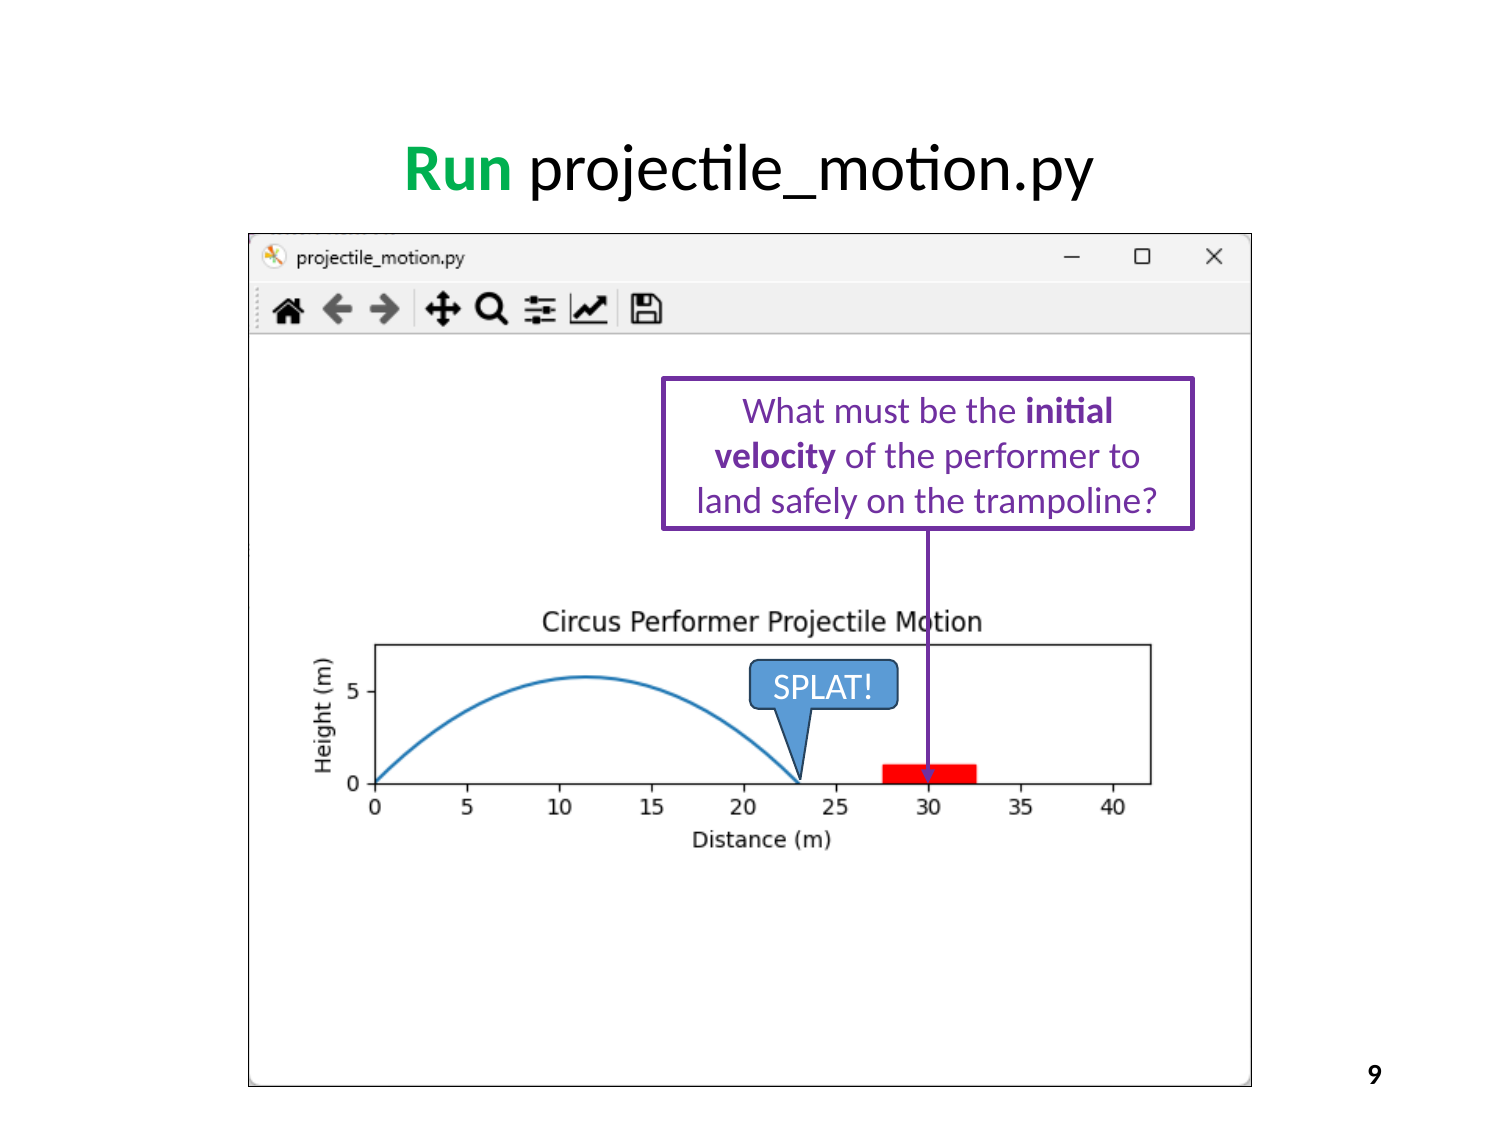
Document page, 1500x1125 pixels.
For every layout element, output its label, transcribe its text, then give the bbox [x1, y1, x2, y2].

slide_number 9 [1059, 1042, 1397, 1103]
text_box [663, 377, 1193, 784]
picture [248, 233, 1252, 1087]
title Run projectile_motion.py [103, 59, 1397, 278]
